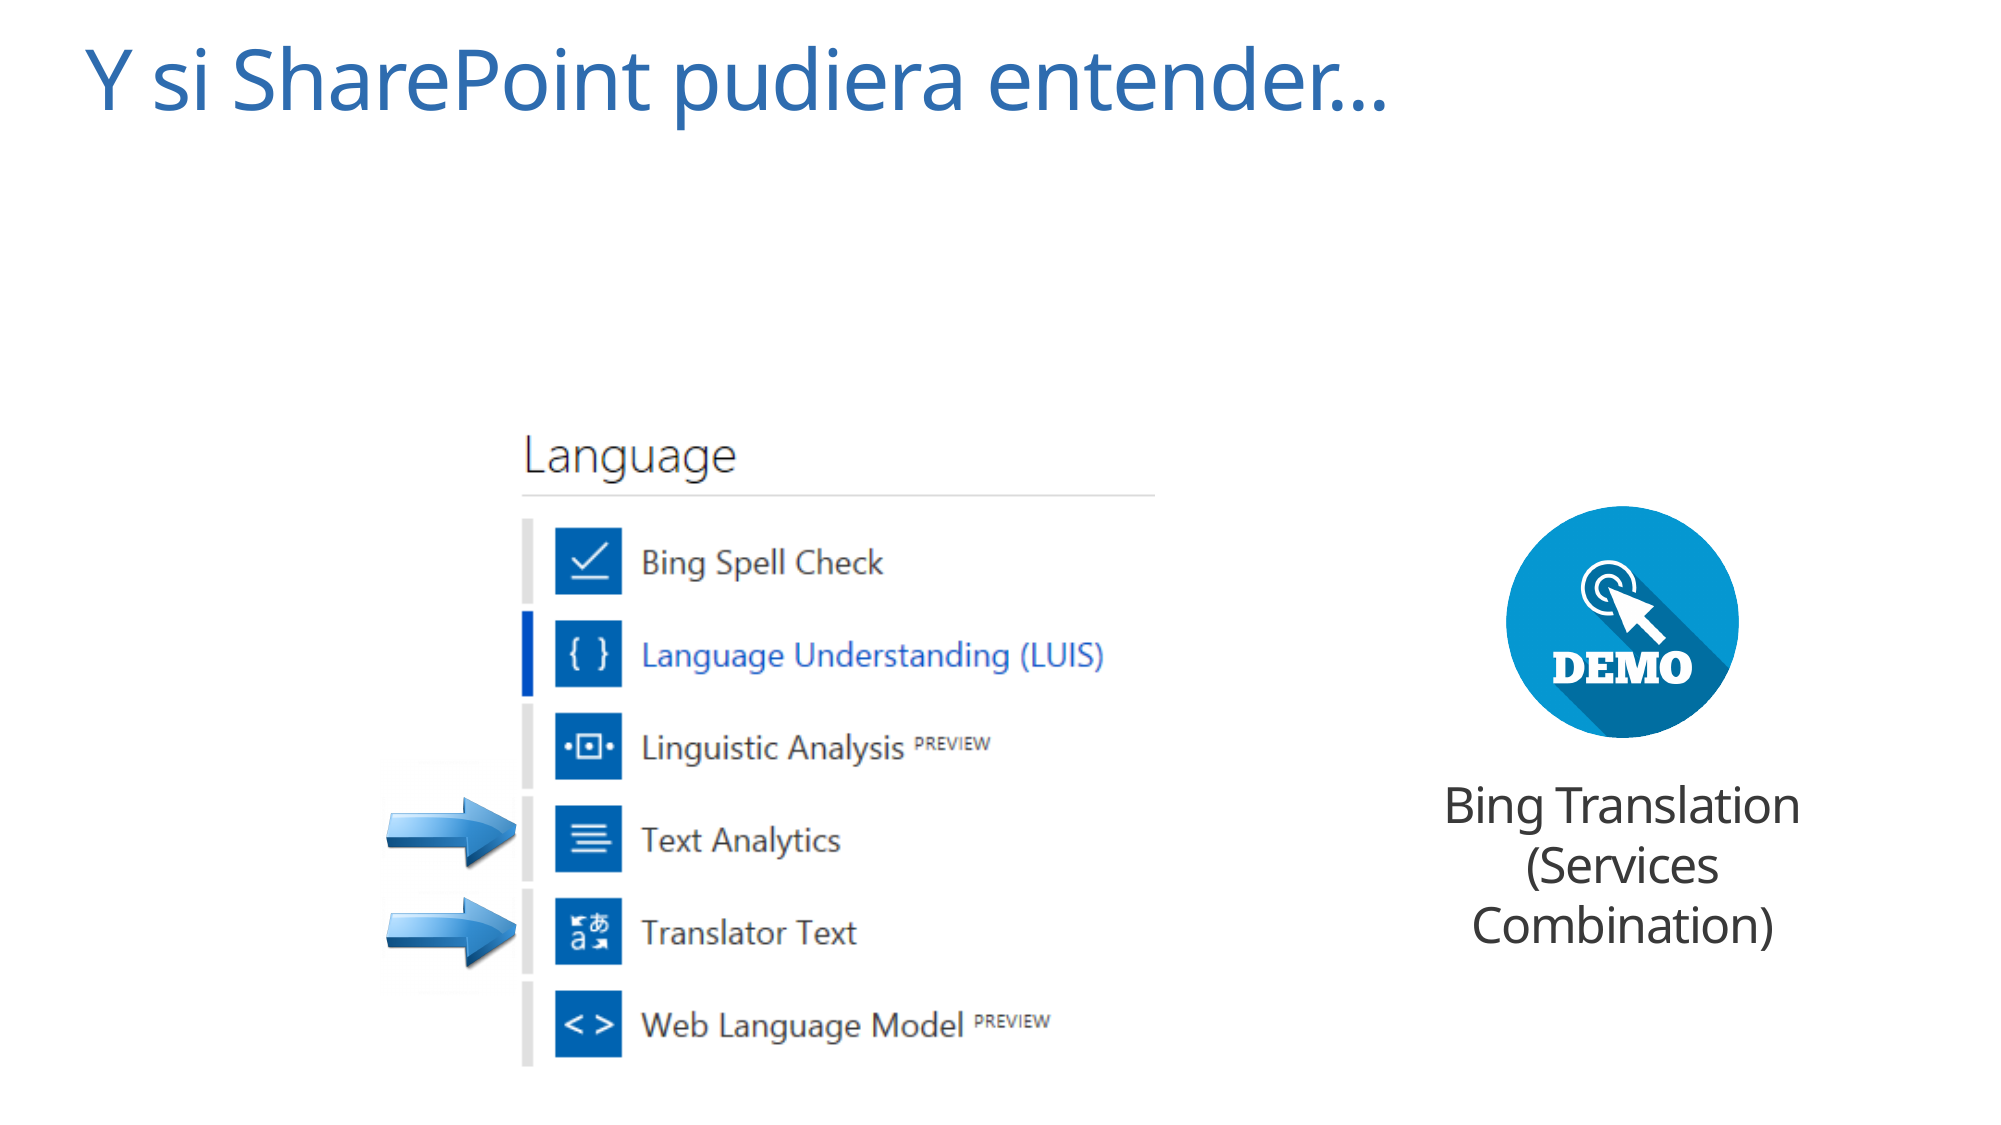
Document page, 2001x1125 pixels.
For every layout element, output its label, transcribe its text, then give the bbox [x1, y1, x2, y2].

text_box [1392, 505, 1853, 956]
title Y si SharePoint pudiera entender... [85, 37, 1915, 161]
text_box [380, 395, 1155, 1091]
